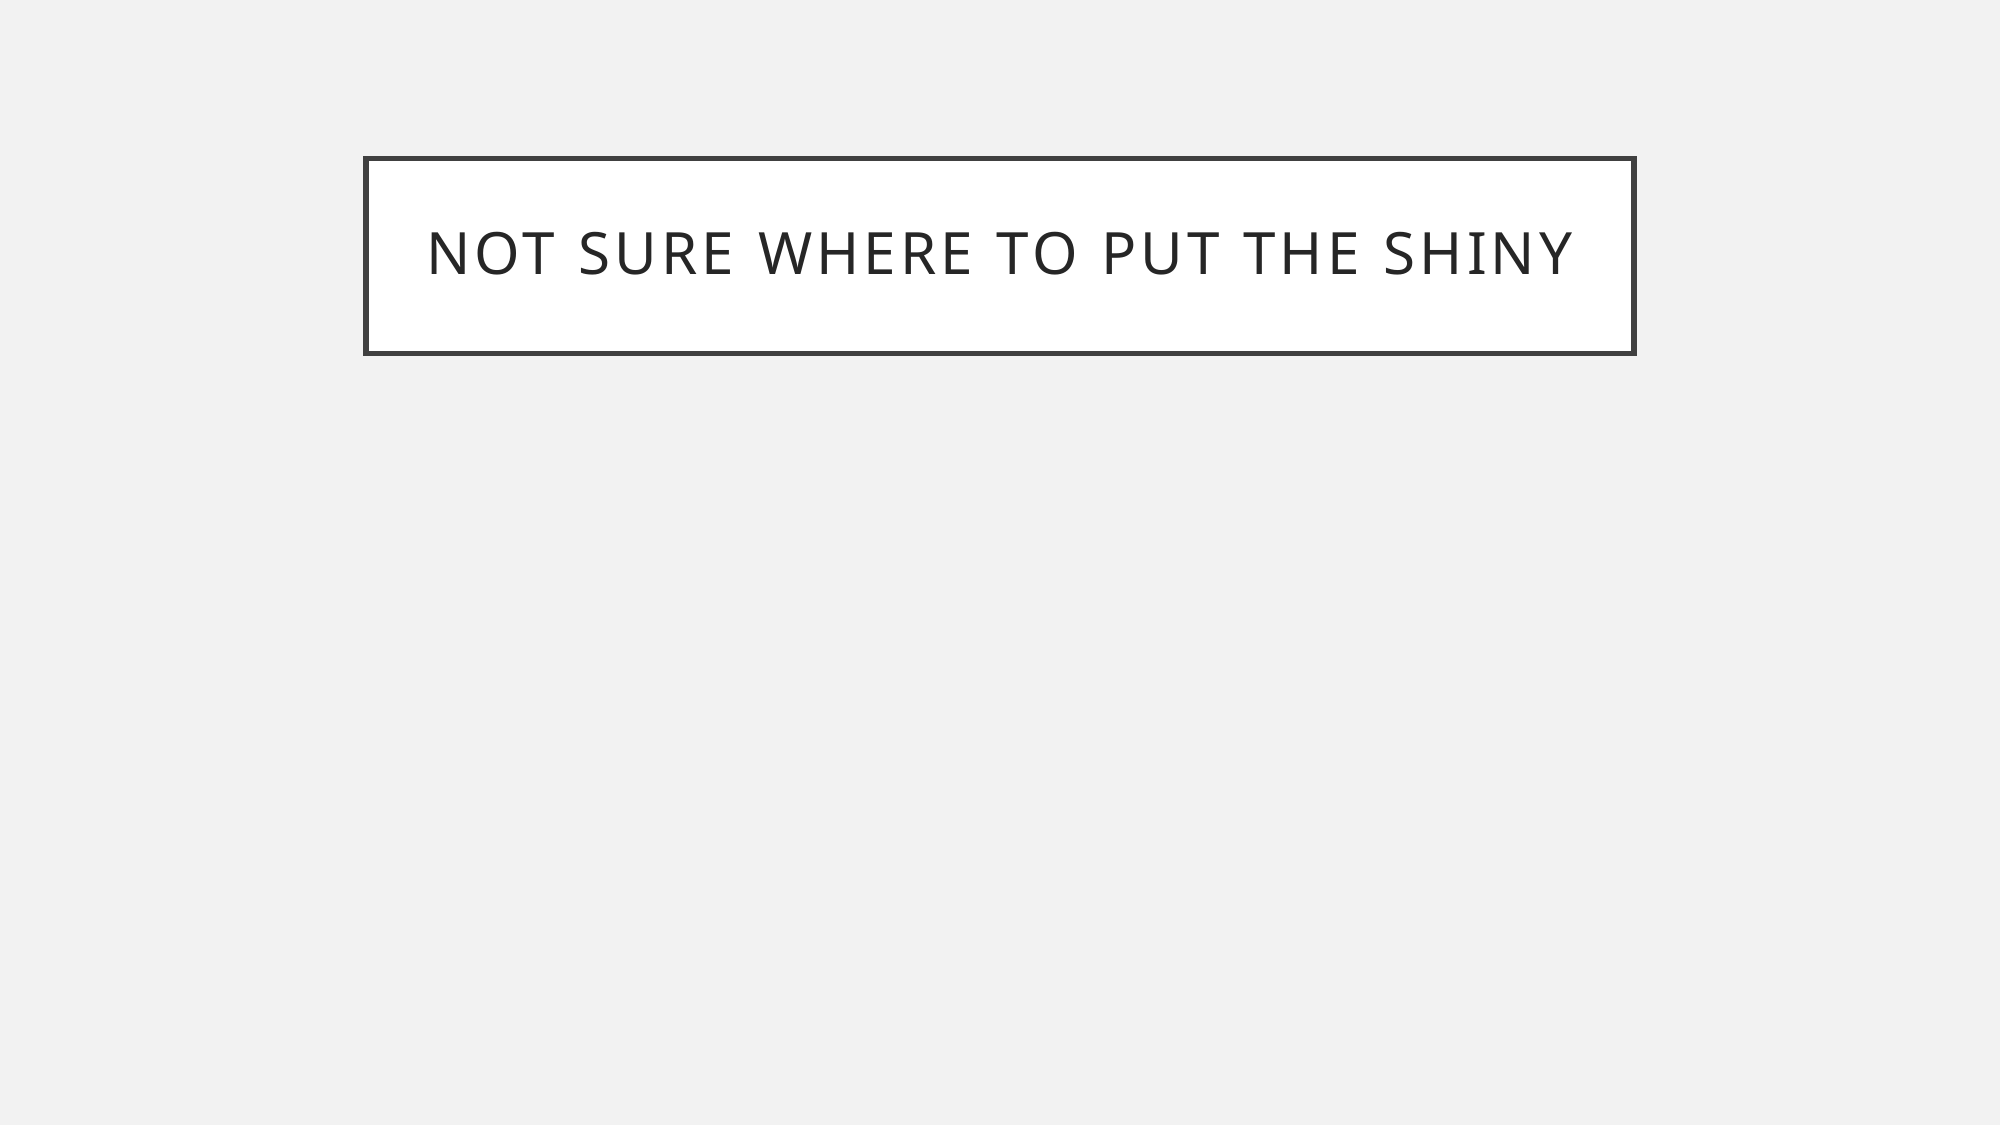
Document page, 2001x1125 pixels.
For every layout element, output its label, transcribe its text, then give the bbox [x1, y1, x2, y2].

title Not sure where to put the shiny [363, 156, 1637, 356]
